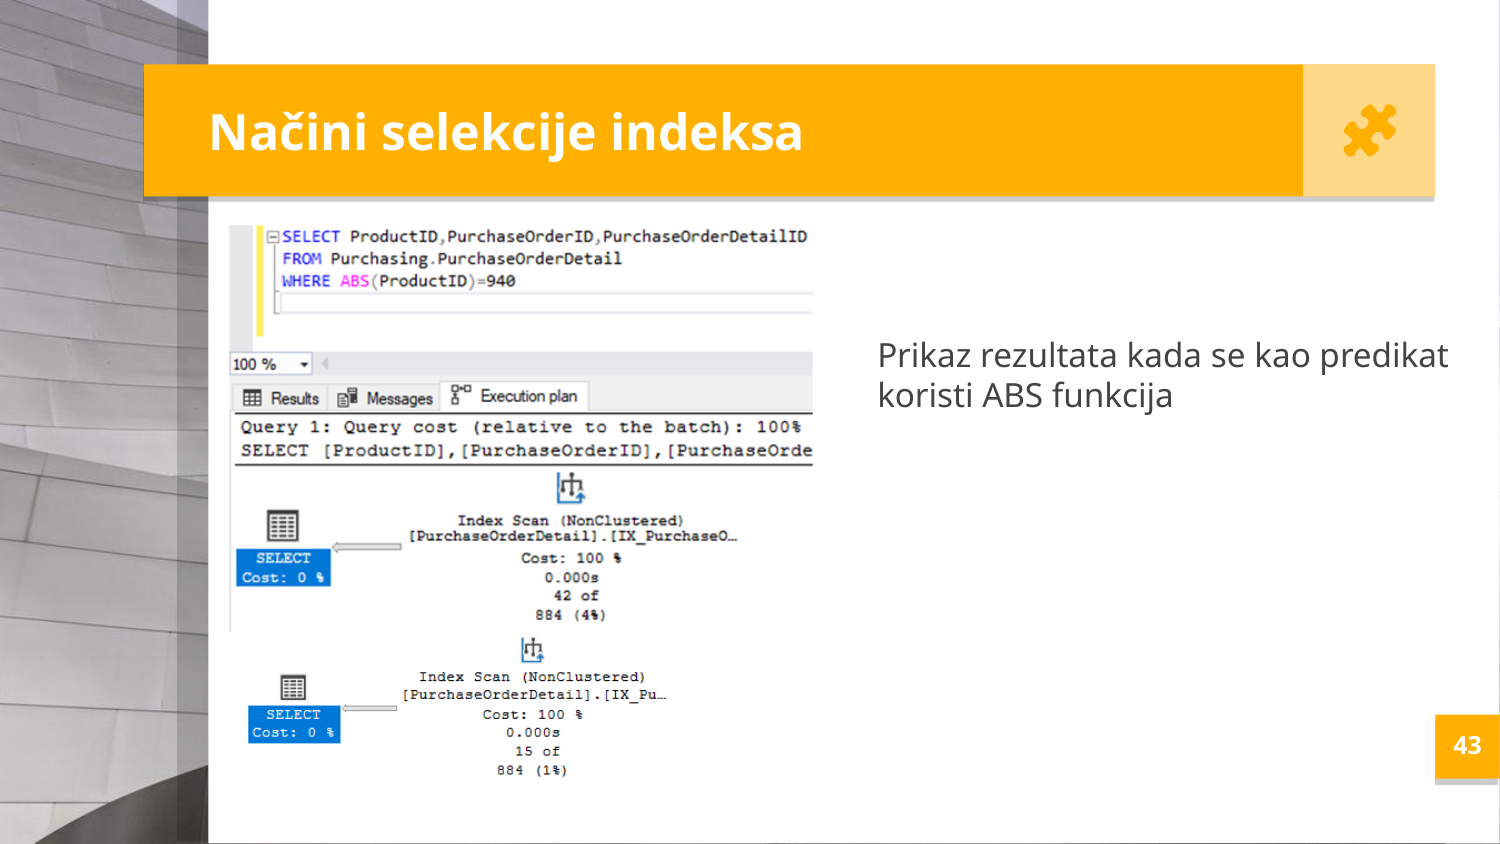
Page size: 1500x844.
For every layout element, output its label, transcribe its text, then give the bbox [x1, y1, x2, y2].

picture [0, 0, 208, 844]
text_box Prikaz rezultata kada se kao predikat koristi ABS funkcija [862, 319, 1500, 844]
text_box [1343, 104, 1397, 157]
text_box <number> [1435, 714, 1500, 779]
text_box Načini selekcije indeksa [193, 64, 1300, 197]
picture [224, 221, 826, 799]
